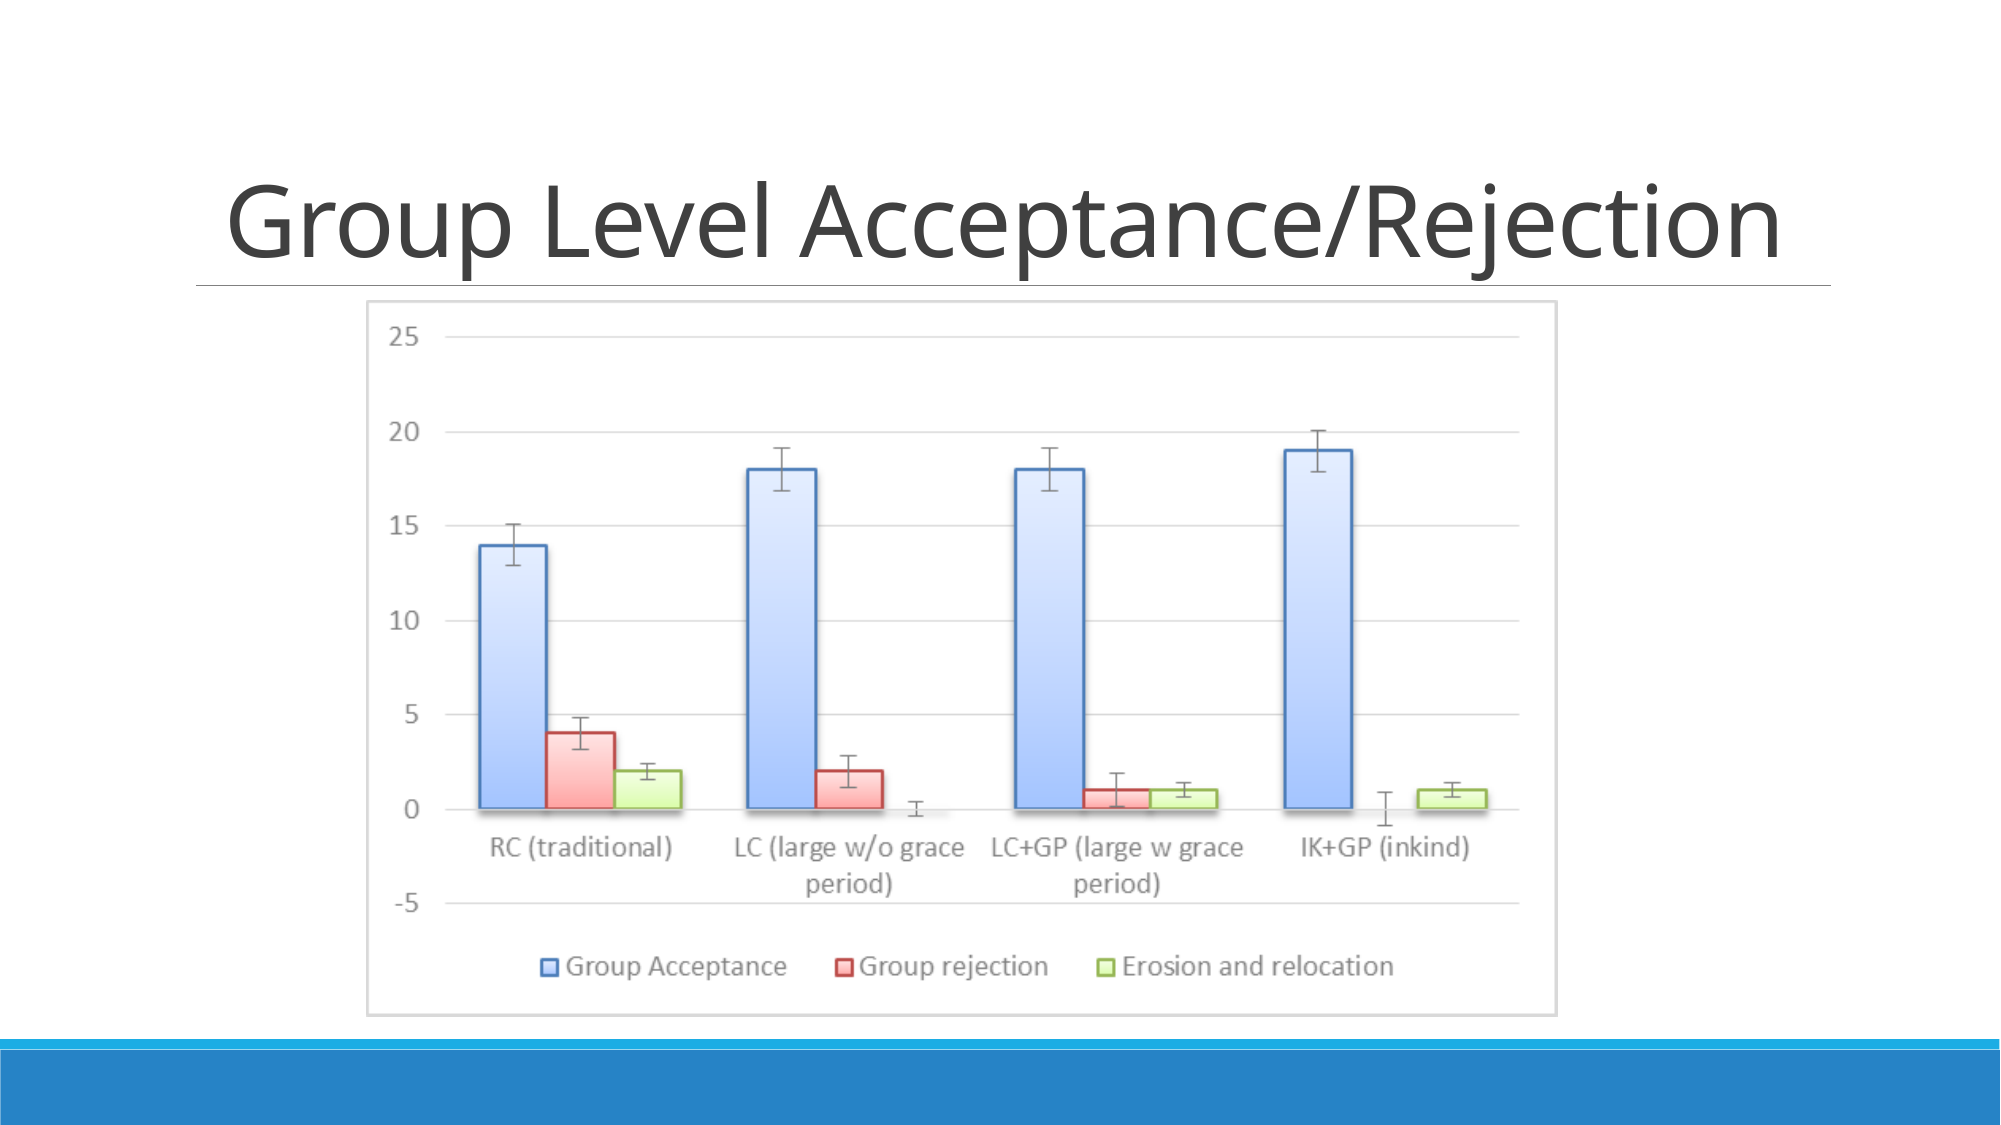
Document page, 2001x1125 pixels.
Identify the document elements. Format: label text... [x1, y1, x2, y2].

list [365, 300, 1558, 1018]
title Group Level Acceptance/Rejection [180, 47, 1830, 285]
